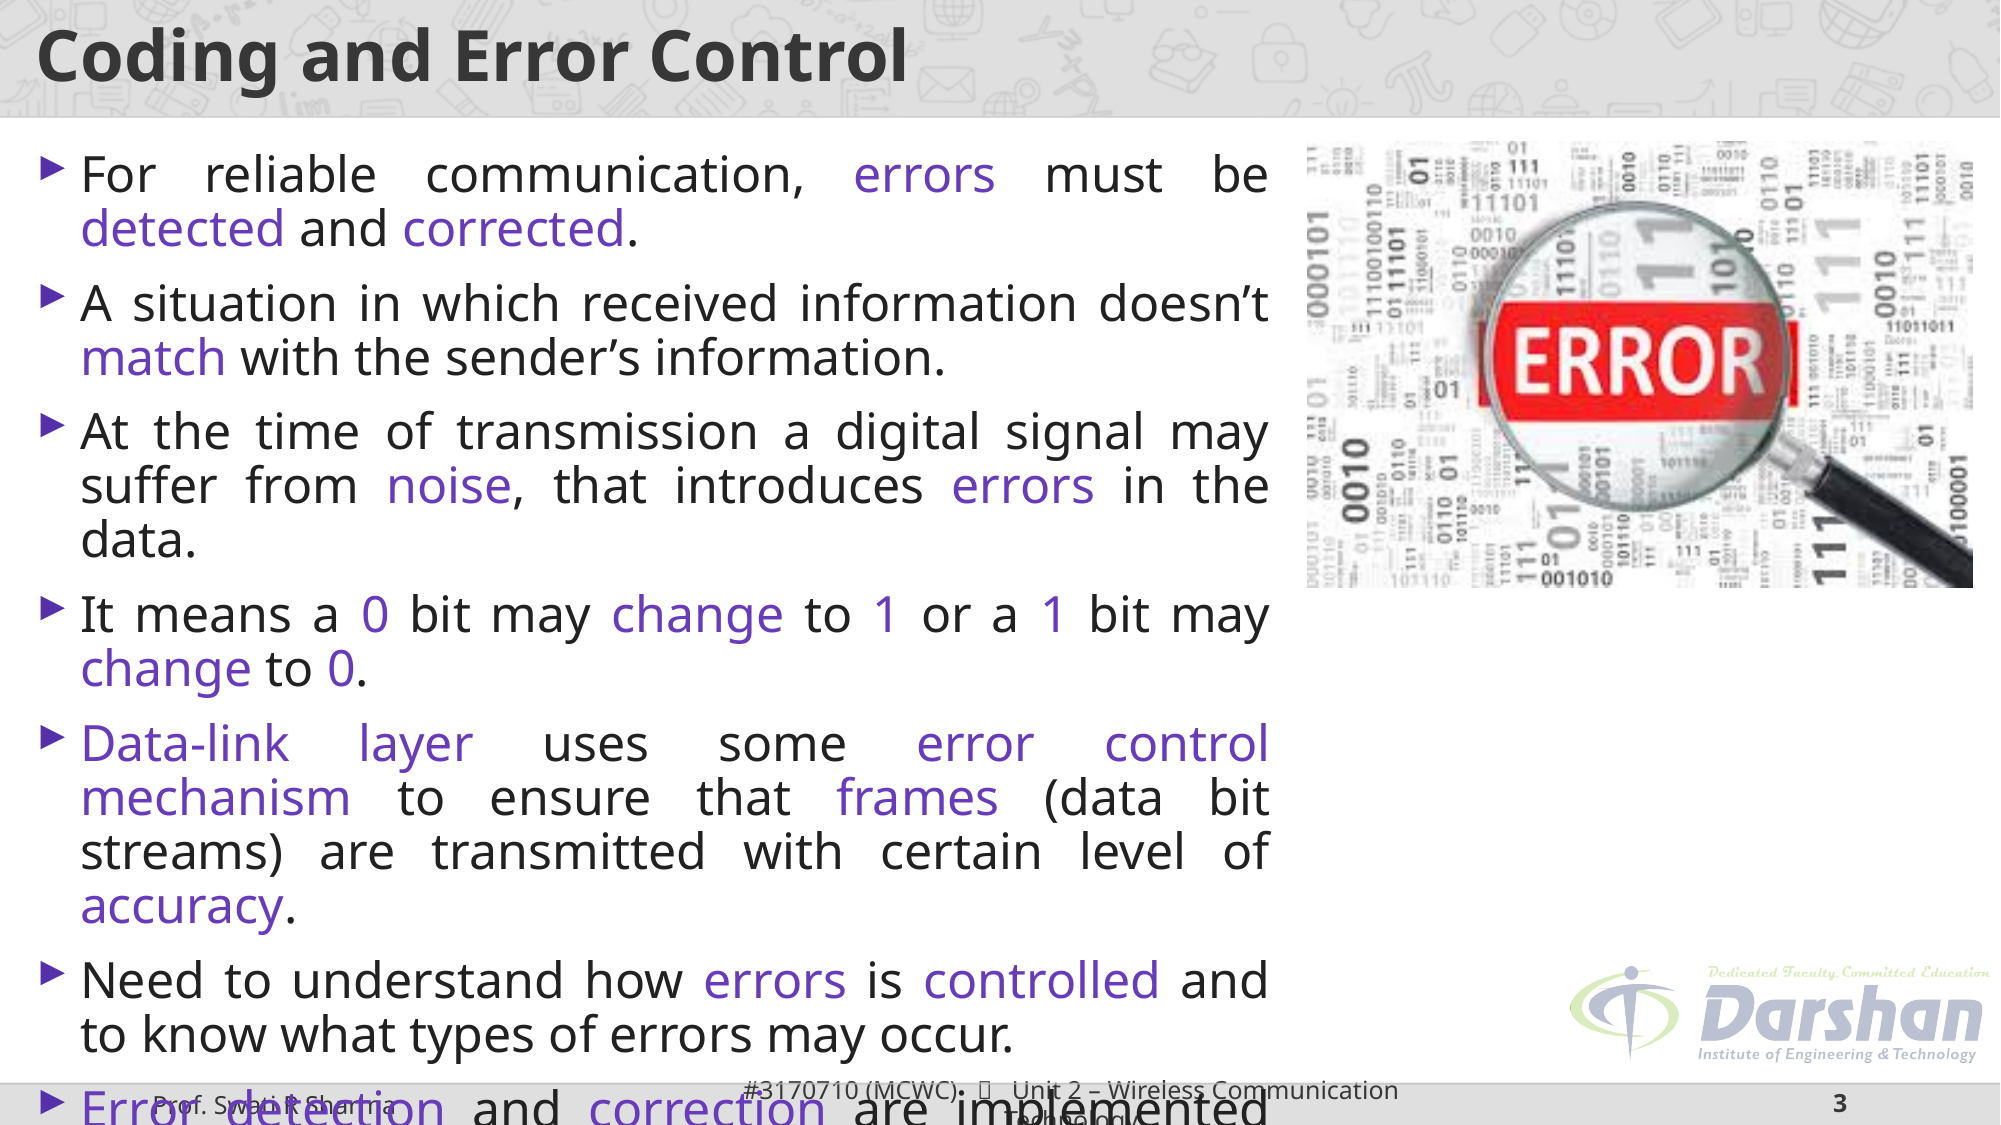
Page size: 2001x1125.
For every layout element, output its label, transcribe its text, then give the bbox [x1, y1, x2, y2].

text_box 1 [1570, 966, 1990, 1063]
list For reliable communication, errors must be detected and corrected. A situation in which received information doesn’t match with the sender’s information. At the time of transmission a digital signal may suffer from noise, that introduces errors in the data. It means a 0 bit may change to 1 or a 1 bit may change to 0. Data-link layer uses some error control mechanism to ensure that frames (data bit streams) are transmitted with certain level of accuracy. Need to understand how errors is controlled and to know what types of errors may occur. Error detection and correction are implemented either at the data link layer or the transport layer of the OSI model. [21, 141, 1286, 1059]
title Coding and Error Control [0, 0, 2000, 117]
picture [1307, 141, 1973, 588]
